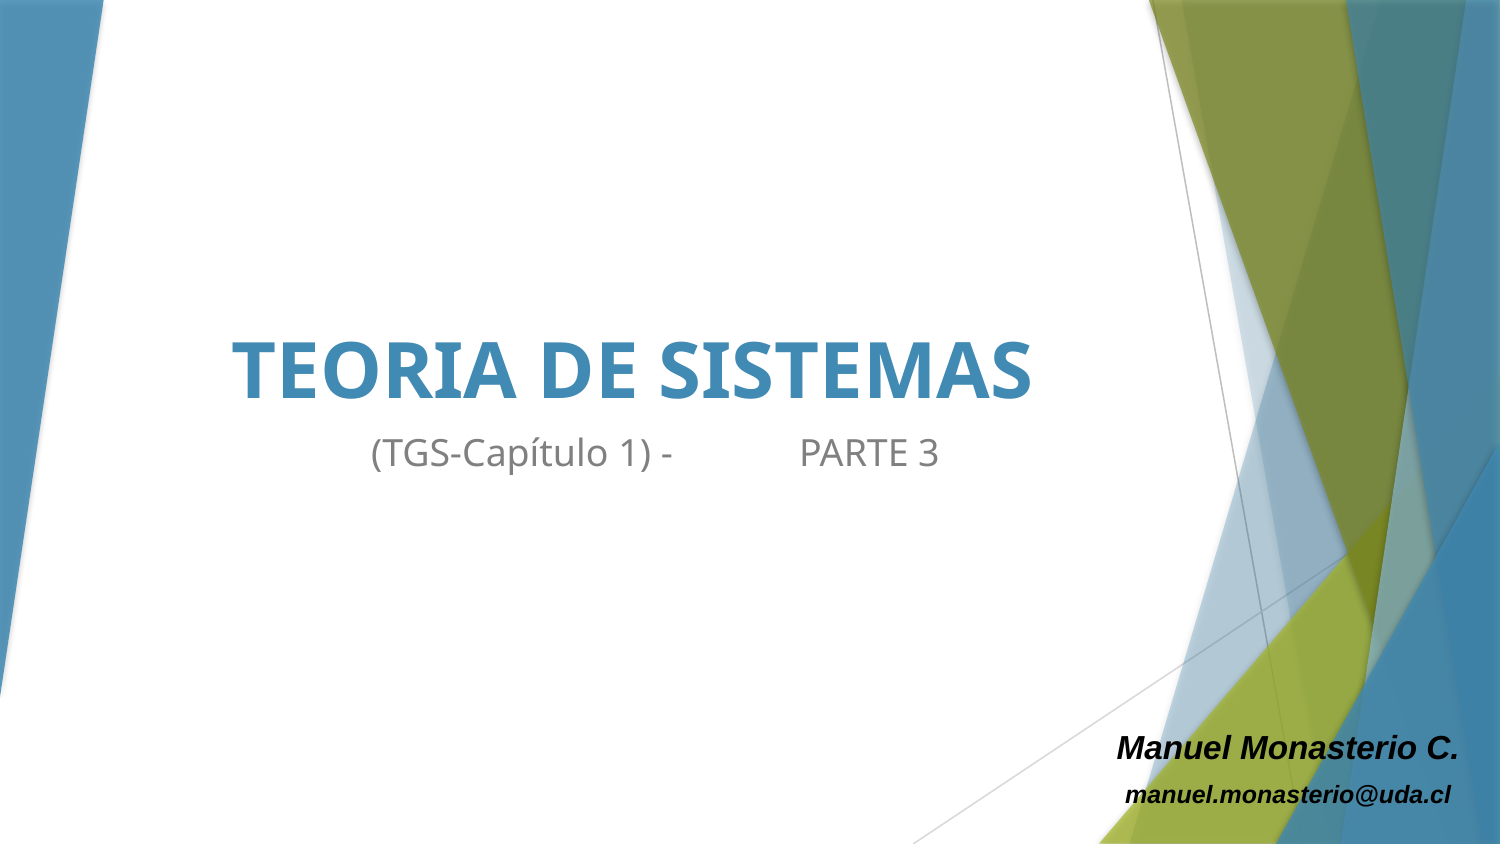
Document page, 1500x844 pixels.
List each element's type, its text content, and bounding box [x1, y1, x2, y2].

text_box Manuel Monasterio C. manuel.monasterio@uda.cl [1083, 719, 1494, 817]
title TEORIA DE SISTEMAS [193, 295, 1049, 422]
subtitle (TGS-Capítulo 1) - PARTE 3 [345, 421, 956, 507]
